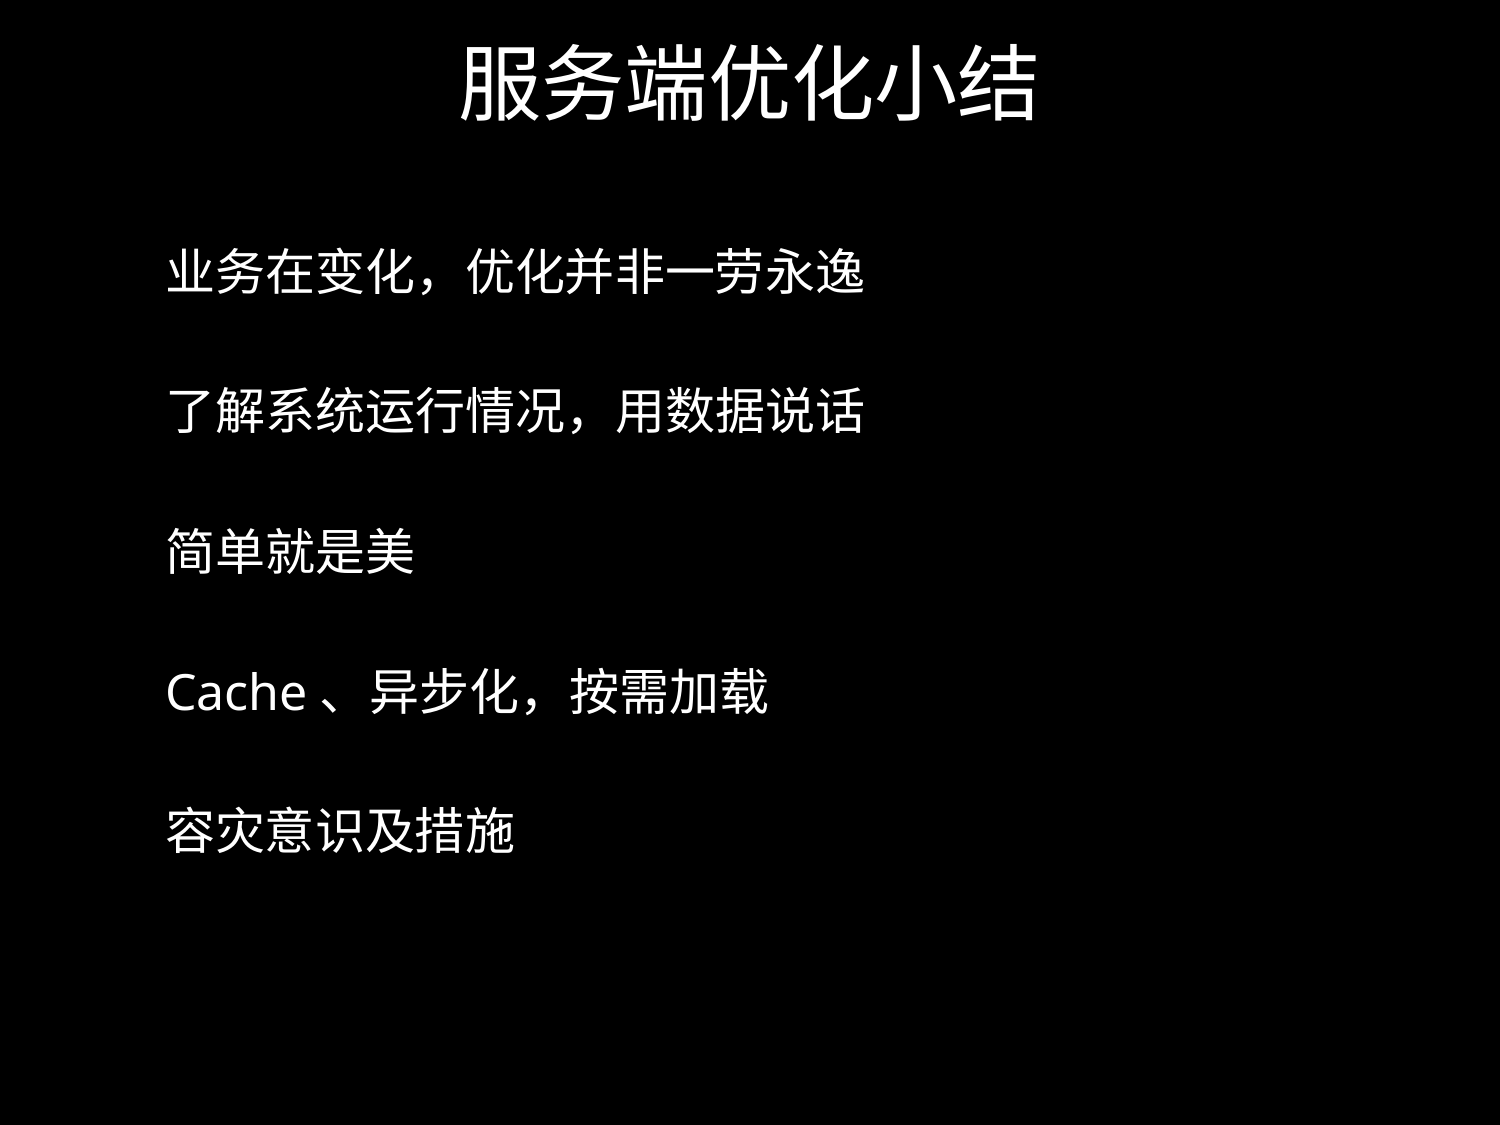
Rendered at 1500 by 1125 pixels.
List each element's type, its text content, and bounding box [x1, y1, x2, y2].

list 业务在变化，优化并非一劳永逸 了解系统运行情况，用数据说话 简单就是美 Cache、异步化，按需加载 容灾意识及措施 [74, 162, 1426, 1038]
title 服务端优化小结 [74, 0, 1426, 162]
